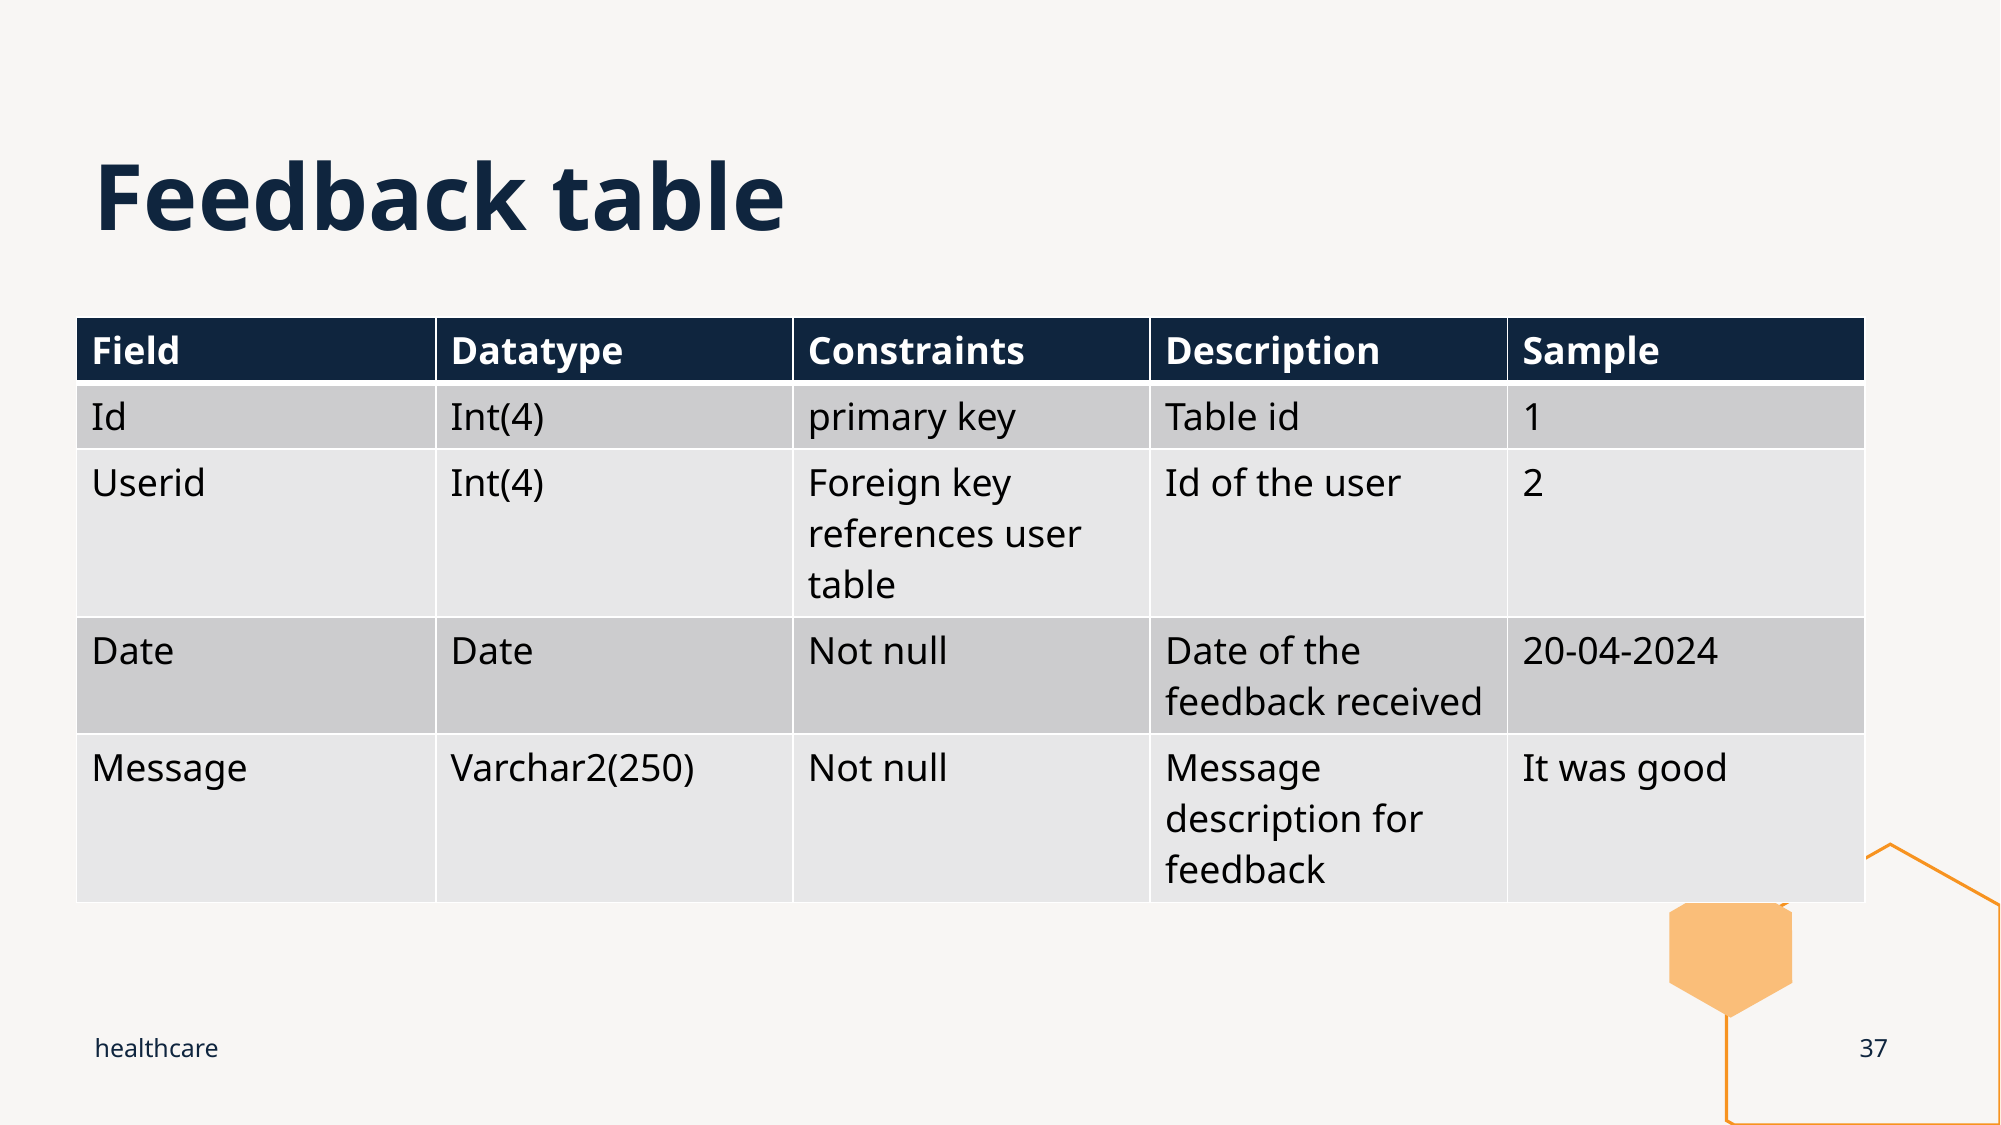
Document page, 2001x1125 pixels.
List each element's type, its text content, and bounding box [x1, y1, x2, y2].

table_cell Message [77, 735, 435, 902]
table_cell Int(4) [437, 450, 792, 616]
footer healthcare [79, 1020, 755, 1080]
slide_number 37 [1836, 1020, 1912, 1080]
table_cell Message description for feedback [1151, 735, 1507, 902]
table_header Datatype [437, 318, 792, 380]
table_cell Date [437, 618, 792, 733]
table_cell Int(4) [437, 386, 792, 448]
table_header Constraints [794, 318, 1149, 380]
table_cell Foreign key references user table [794, 450, 1149, 616]
table_cell Not null [794, 735, 1149, 902]
table_cell Id [77, 386, 435, 448]
table_cell Userid [77, 450, 435, 616]
table_cell 20-04-2024 [1508, 618, 1864, 733]
table_header Sample [1508, 318, 1864, 380]
table_cell Table id [1151, 386, 1507, 448]
table_cell 1 [1508, 386, 1864, 448]
table_cell Varchar2(250) [437, 735, 792, 902]
table_header Field [77, 318, 435, 380]
table_cell 2 [1508, 450, 1864, 616]
table_cell Date of the feedback received [1151, 618, 1507, 733]
table_cell primary key [794, 386, 1149, 448]
table_cell Not null [794, 618, 1149, 733]
table_header Description [1151, 318, 1507, 380]
table_cell Date [77, 618, 435, 733]
table_cell Id of the user [1151, 450, 1507, 616]
table_cell It was good [1508, 735, 1864, 902]
title Feedback table [78, 143, 1865, 316]
